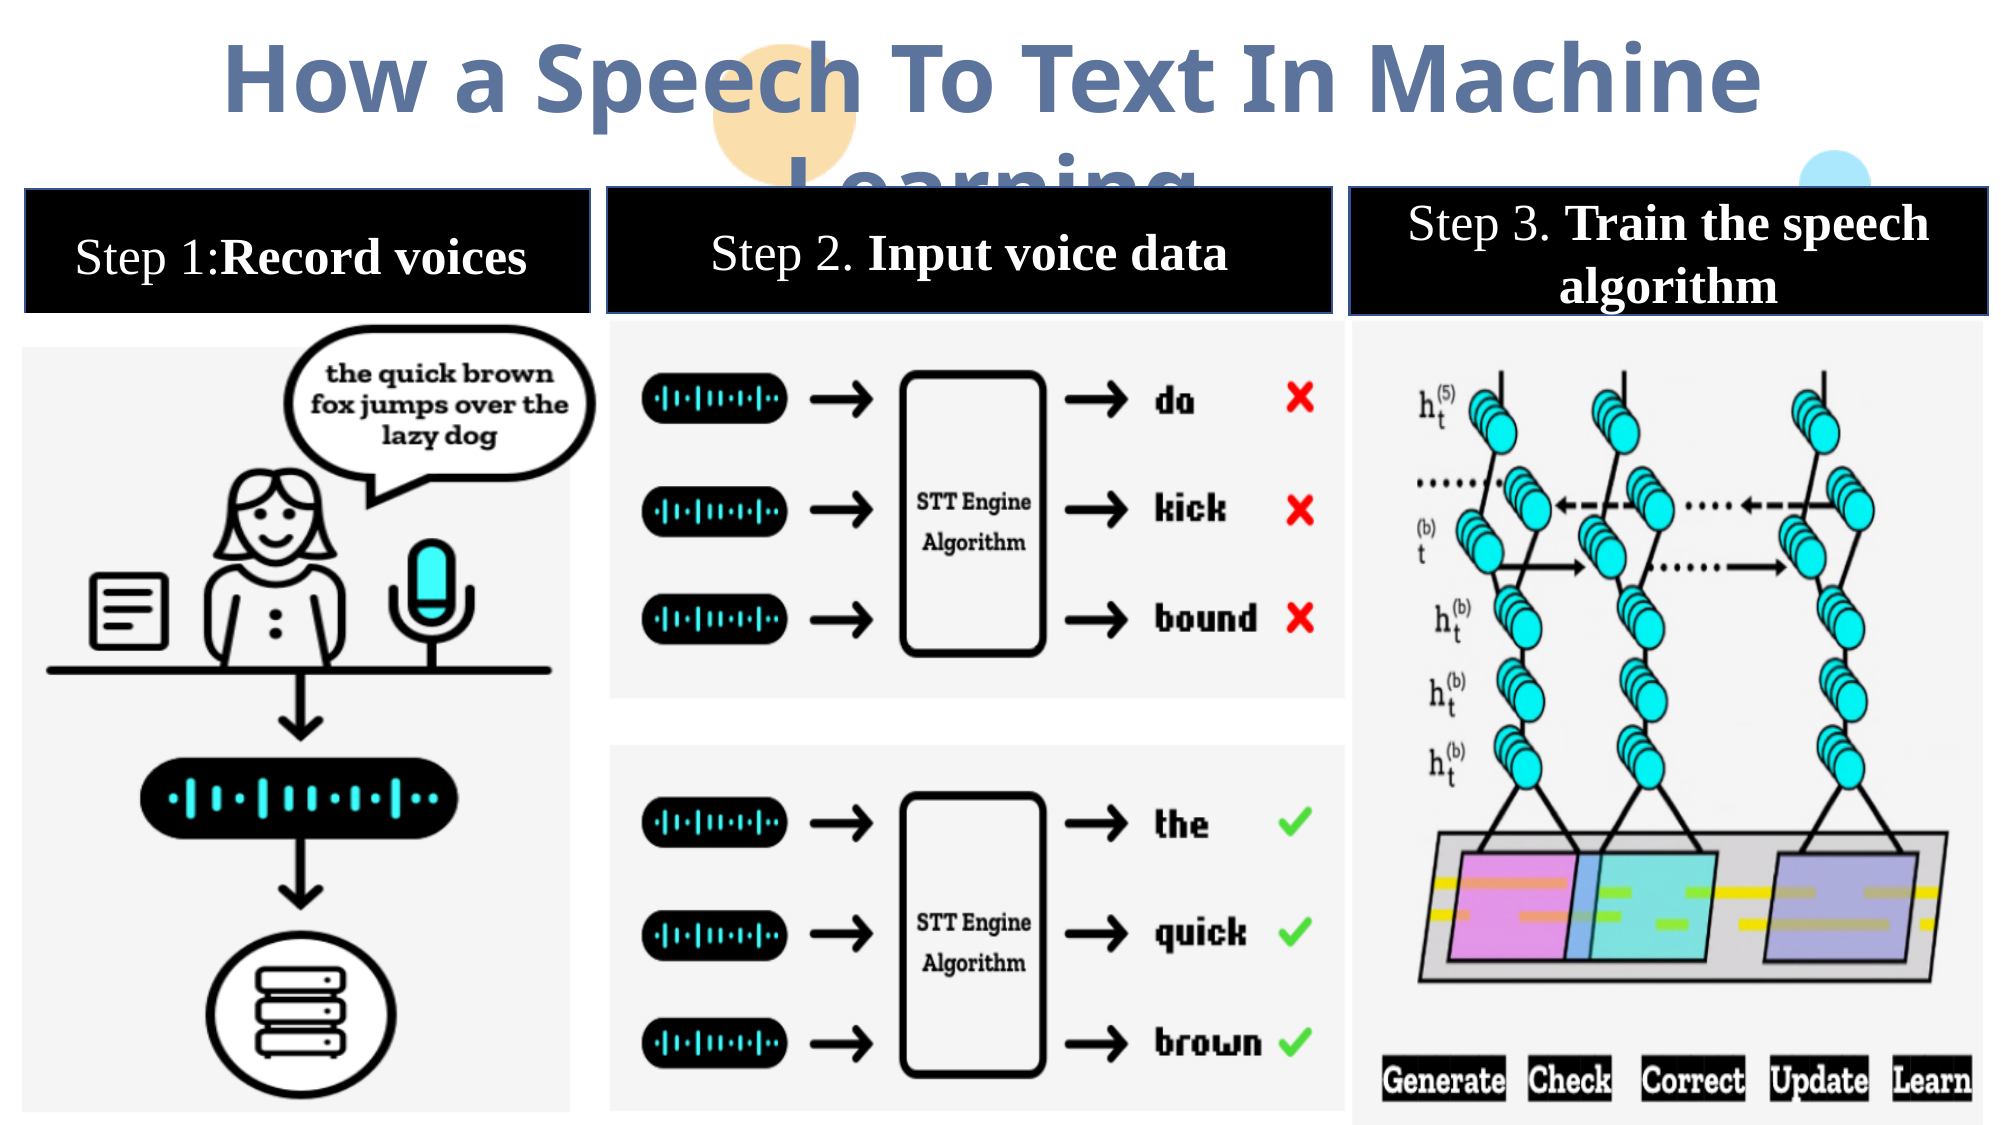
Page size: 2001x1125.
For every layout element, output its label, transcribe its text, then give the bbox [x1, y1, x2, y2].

picture [713, 44, 856, 186]
text_box Step 1:Record voices [24, 188, 591, 313]
picture [607, 316, 1992, 1125]
text_box How a Speech To Text In Machine Learning [0, 11, 1986, 251]
picture [1799, 150, 1871, 221]
picture [22, 313, 604, 1123]
text_box Step 2. Input voice data [606, 186, 1333, 314]
text_box Step 3. Train the speech algorithm [1348, 186, 1989, 316]
